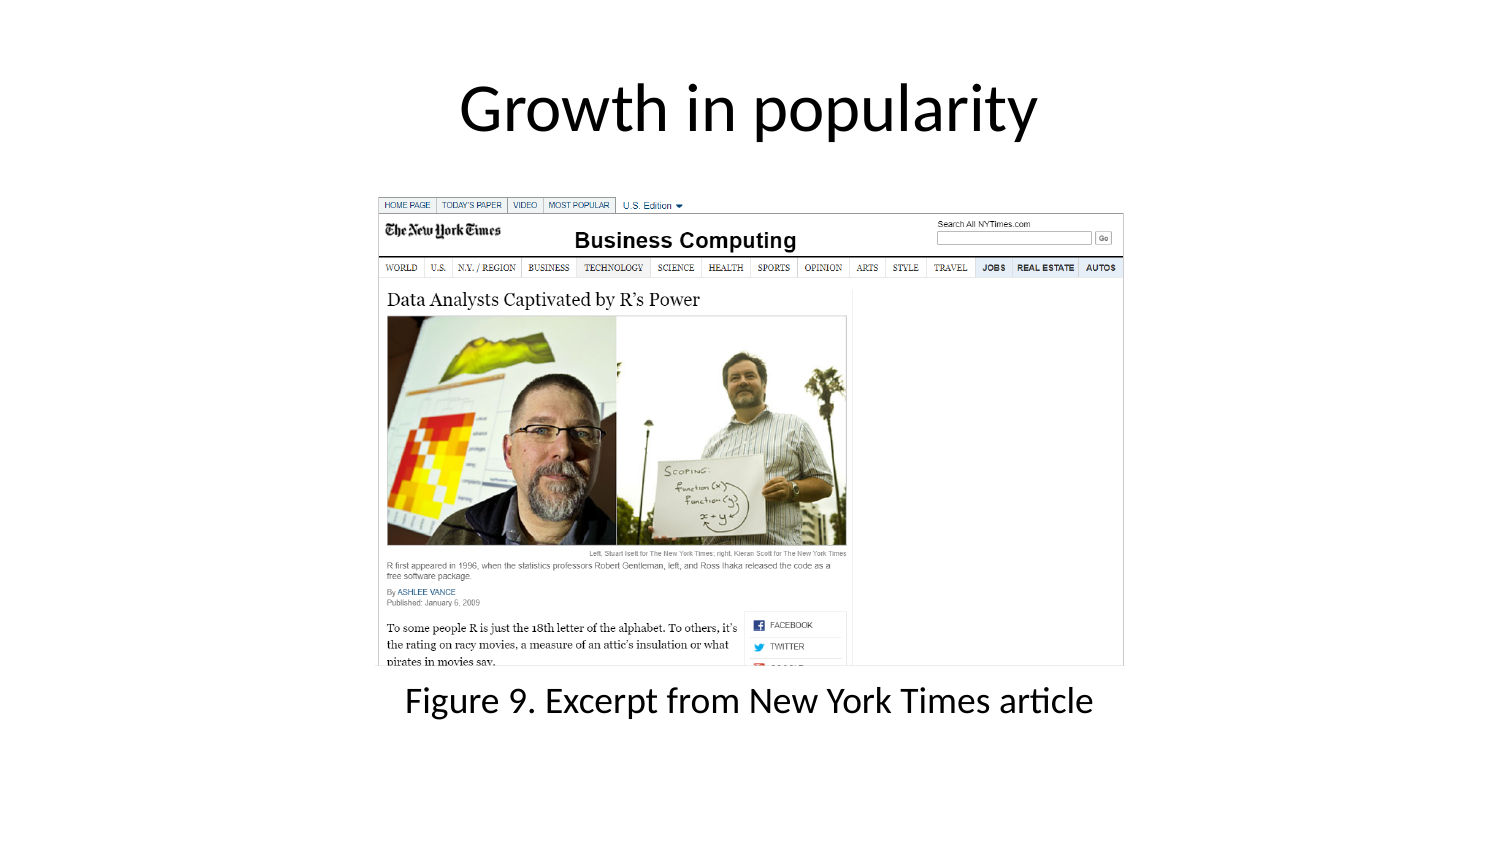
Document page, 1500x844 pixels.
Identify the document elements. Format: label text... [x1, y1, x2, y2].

title Growth in popularity [75, 33, 1425, 175]
text_box Figure 9. Excerpt from New York Times article [74, 668, 1425, 753]
picture [374, 195, 1126, 669]
